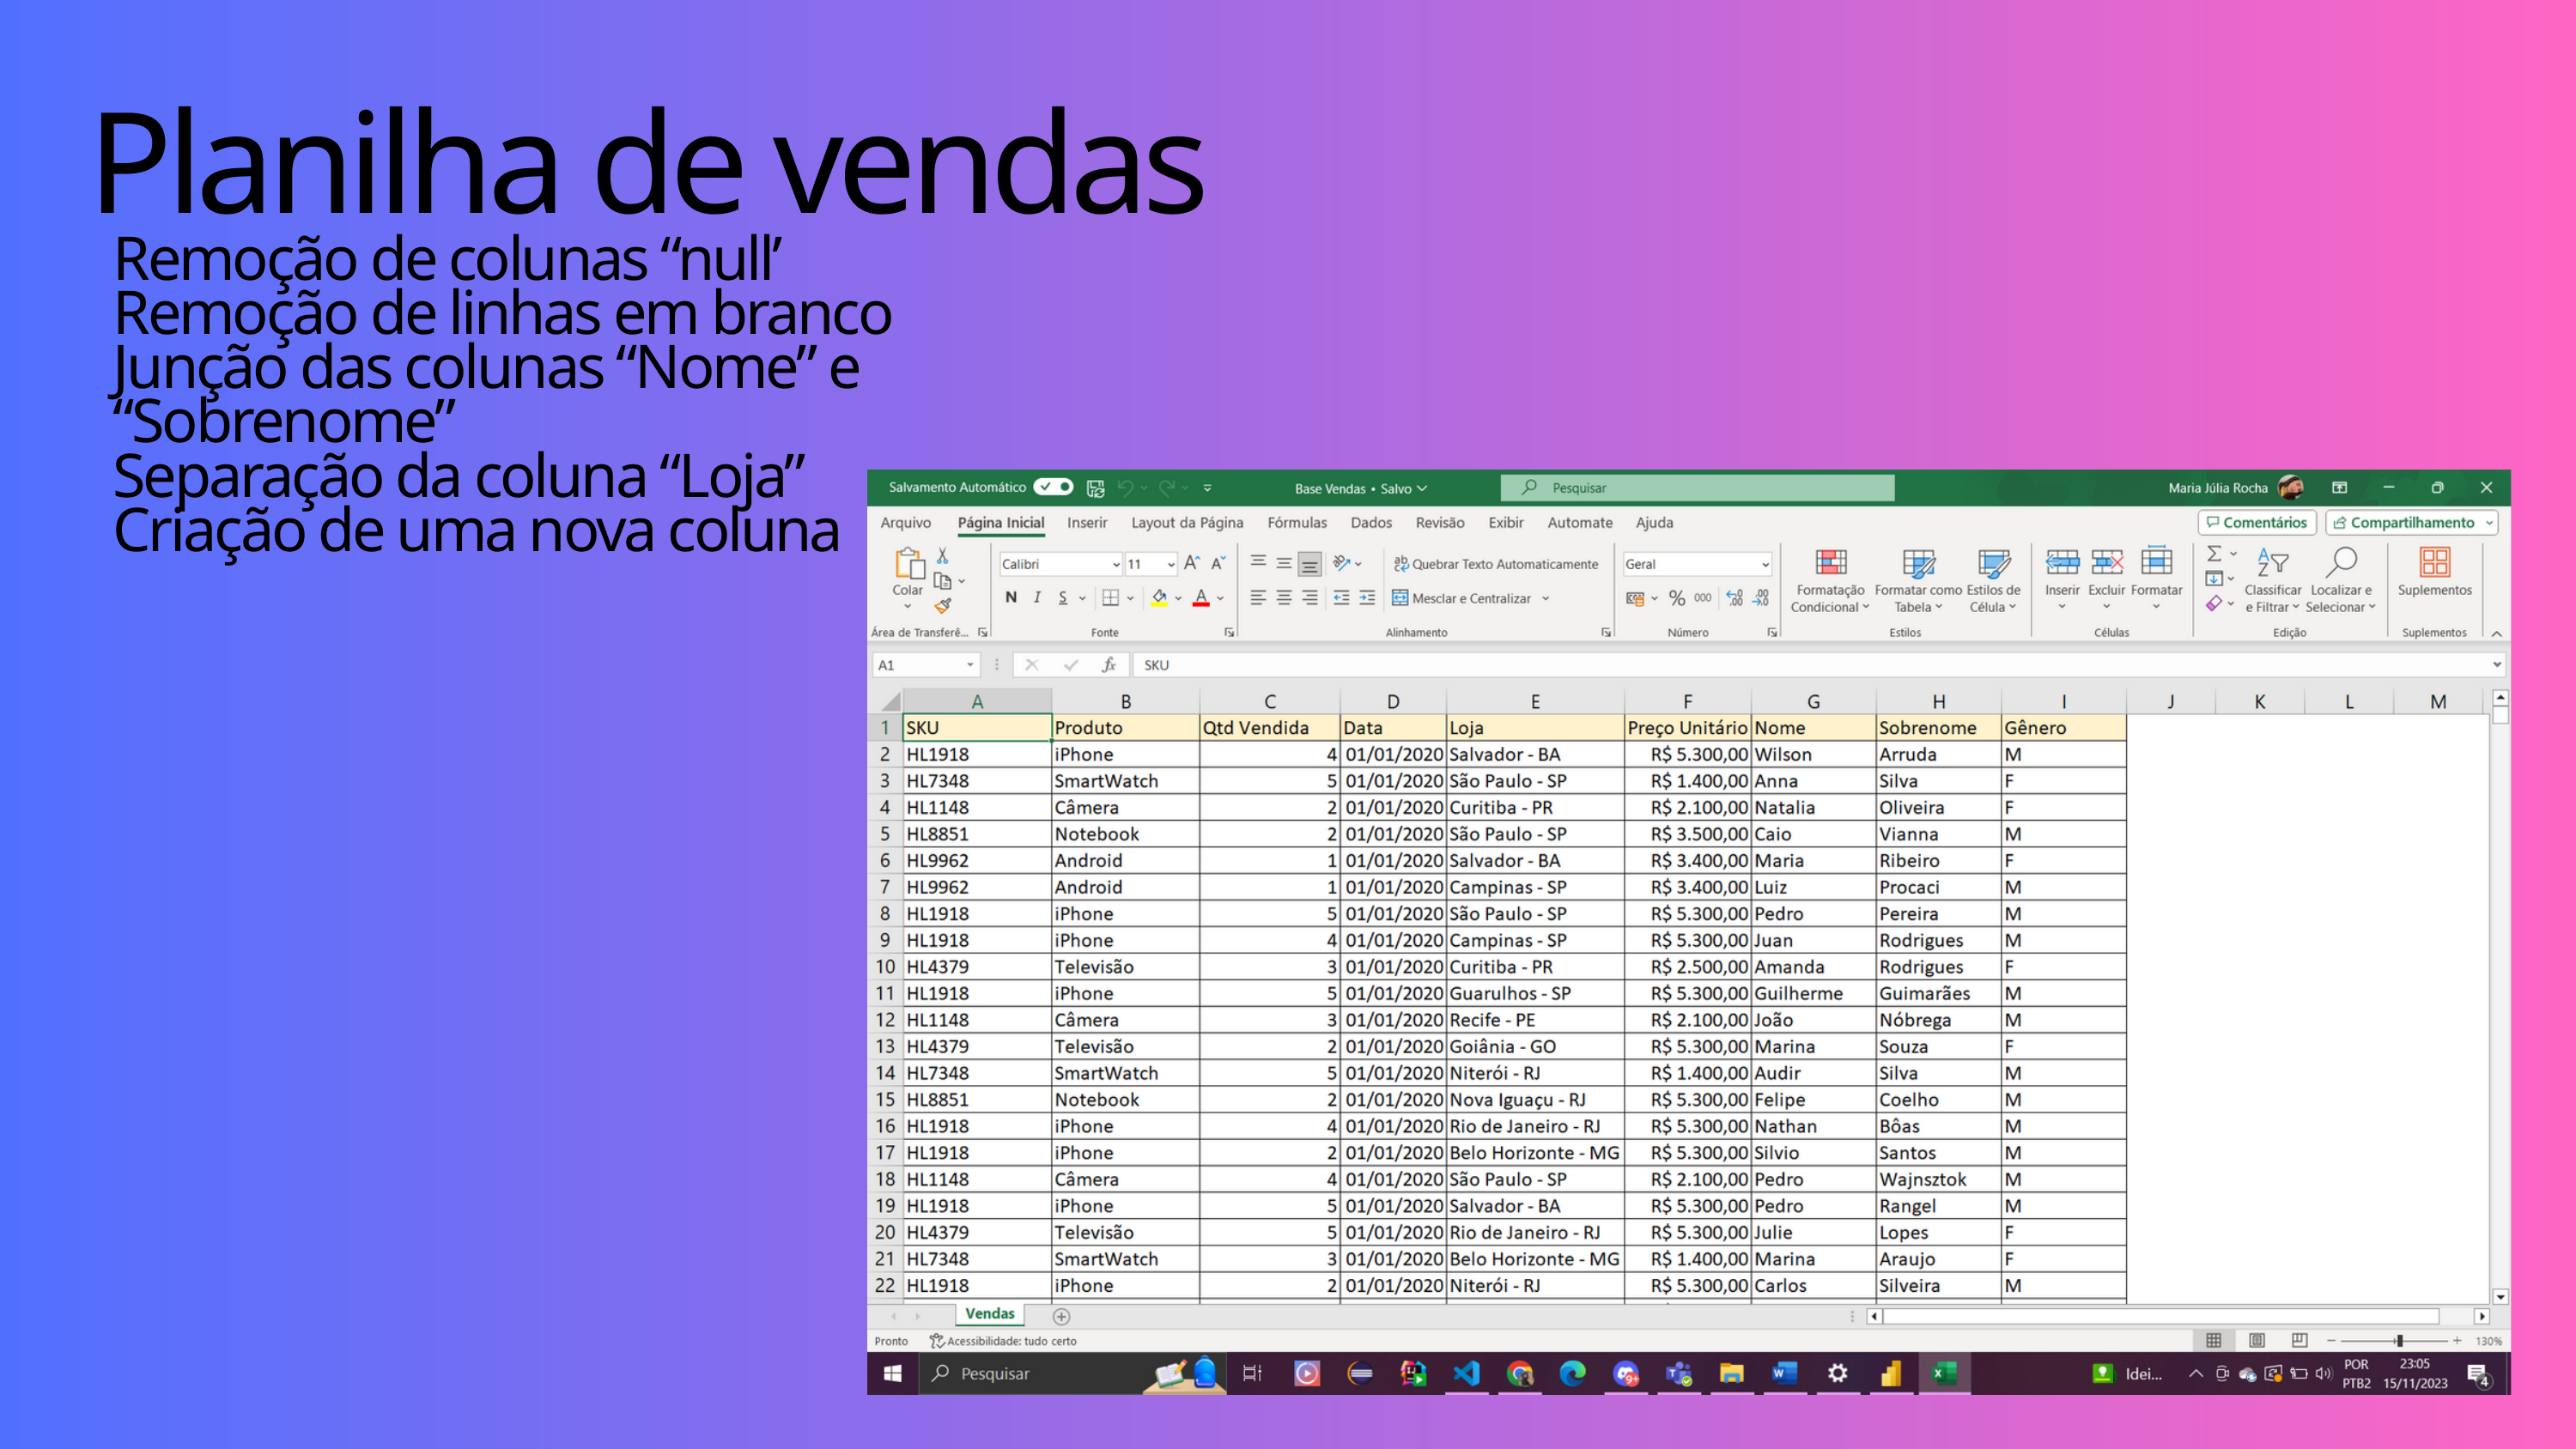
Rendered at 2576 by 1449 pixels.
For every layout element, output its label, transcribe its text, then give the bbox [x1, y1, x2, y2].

text_box Remoção de colunas “null’ Remoção de linhas em branco Junção das colunas “Nome” e “Sobrenome” Separação da coluna “Loja” Criação de uma nova coluna [112, 237, 966, 564]
text_box [867, 470, 2512, 1395]
text_box Planilha de vendas [88, 115, 1844, 242]
